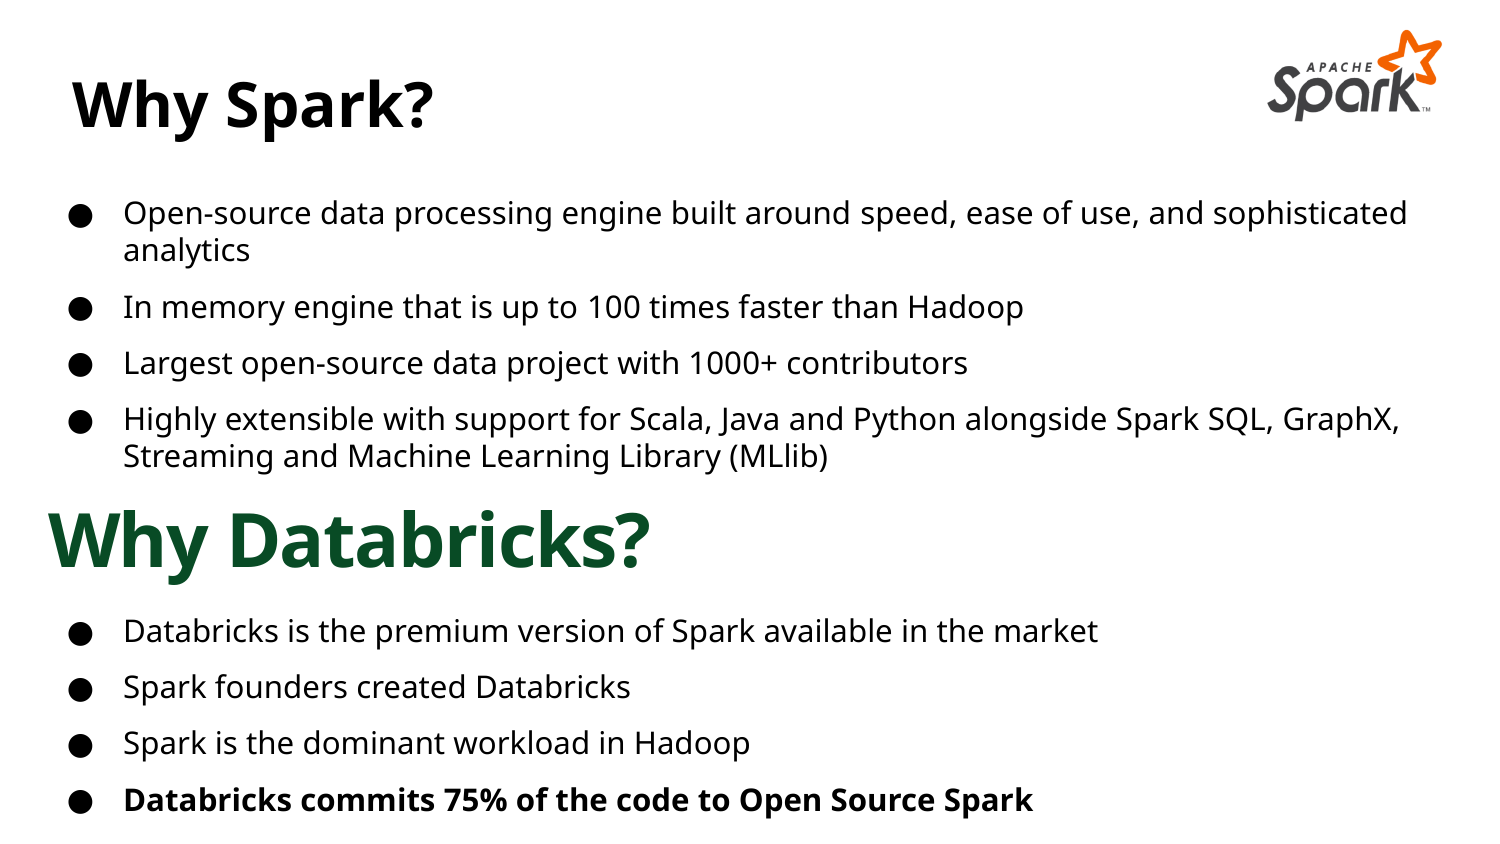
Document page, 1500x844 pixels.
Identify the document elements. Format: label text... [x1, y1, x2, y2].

title Why Spark? [57, 50, 1352, 214]
picture [1259, 28, 1443, 122]
list Open-source data processing engine built around speed, ease of use, and sophisticated analytics In memory engine that is up to 100 times faster than Hadoop Largest open-source data project with 1000+ contributors Highly extensible with support for Scala, Java and Python alongside Spark SQL, GraphX, Streaming and Machine Learning Library (MLlib) Why Databricks? Databricks is the premium version of Spark available in the market Spark founders created Databricks Spark is the dominant workload in Hadoop Databricks commits 75% of the code to Open Source Spark [33, 178, 1467, 844]
